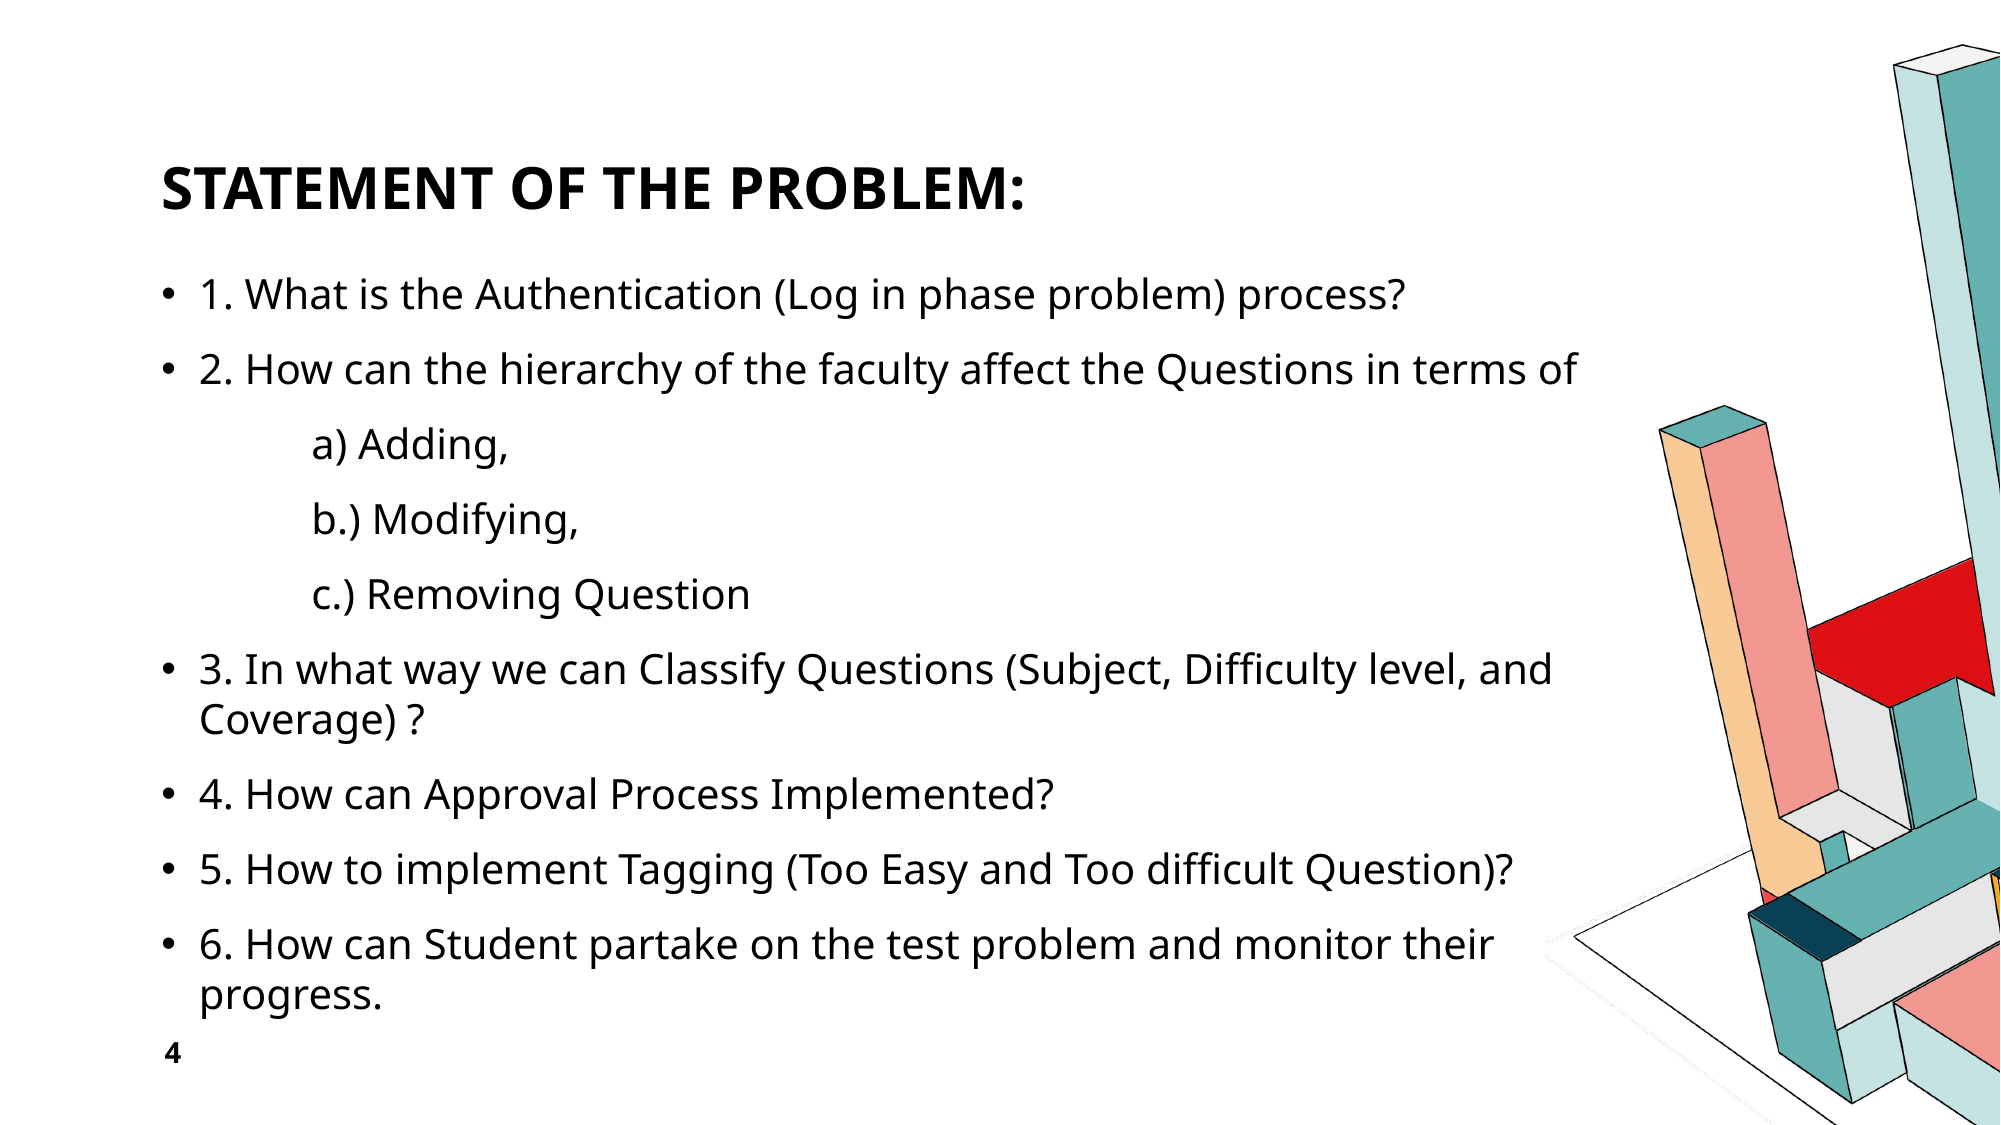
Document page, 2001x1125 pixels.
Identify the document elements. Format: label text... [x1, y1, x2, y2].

slide_number 4 [149, 1024, 588, 1085]
title Statement of the Problem: [146, 11, 1508, 230]
picture [1544, 43, 2000, 1125]
list 1. What is the Authentication (Log in phase problem) process? 2. How can the hierarchy of the faculty affect the Questions in terms of a) Adding, b.) Modifying, c.) Removing Question 3. In what way we can Classify Questions (Subject, Difficulty level, and Coverage) ? 4. How can Approval Process Implemented? 5. How to implement Tagging (Too Easy and Too difficult Question)? 6. How can Student partake on the test problem and monitor their progress. [146, 260, 1675, 1085]
